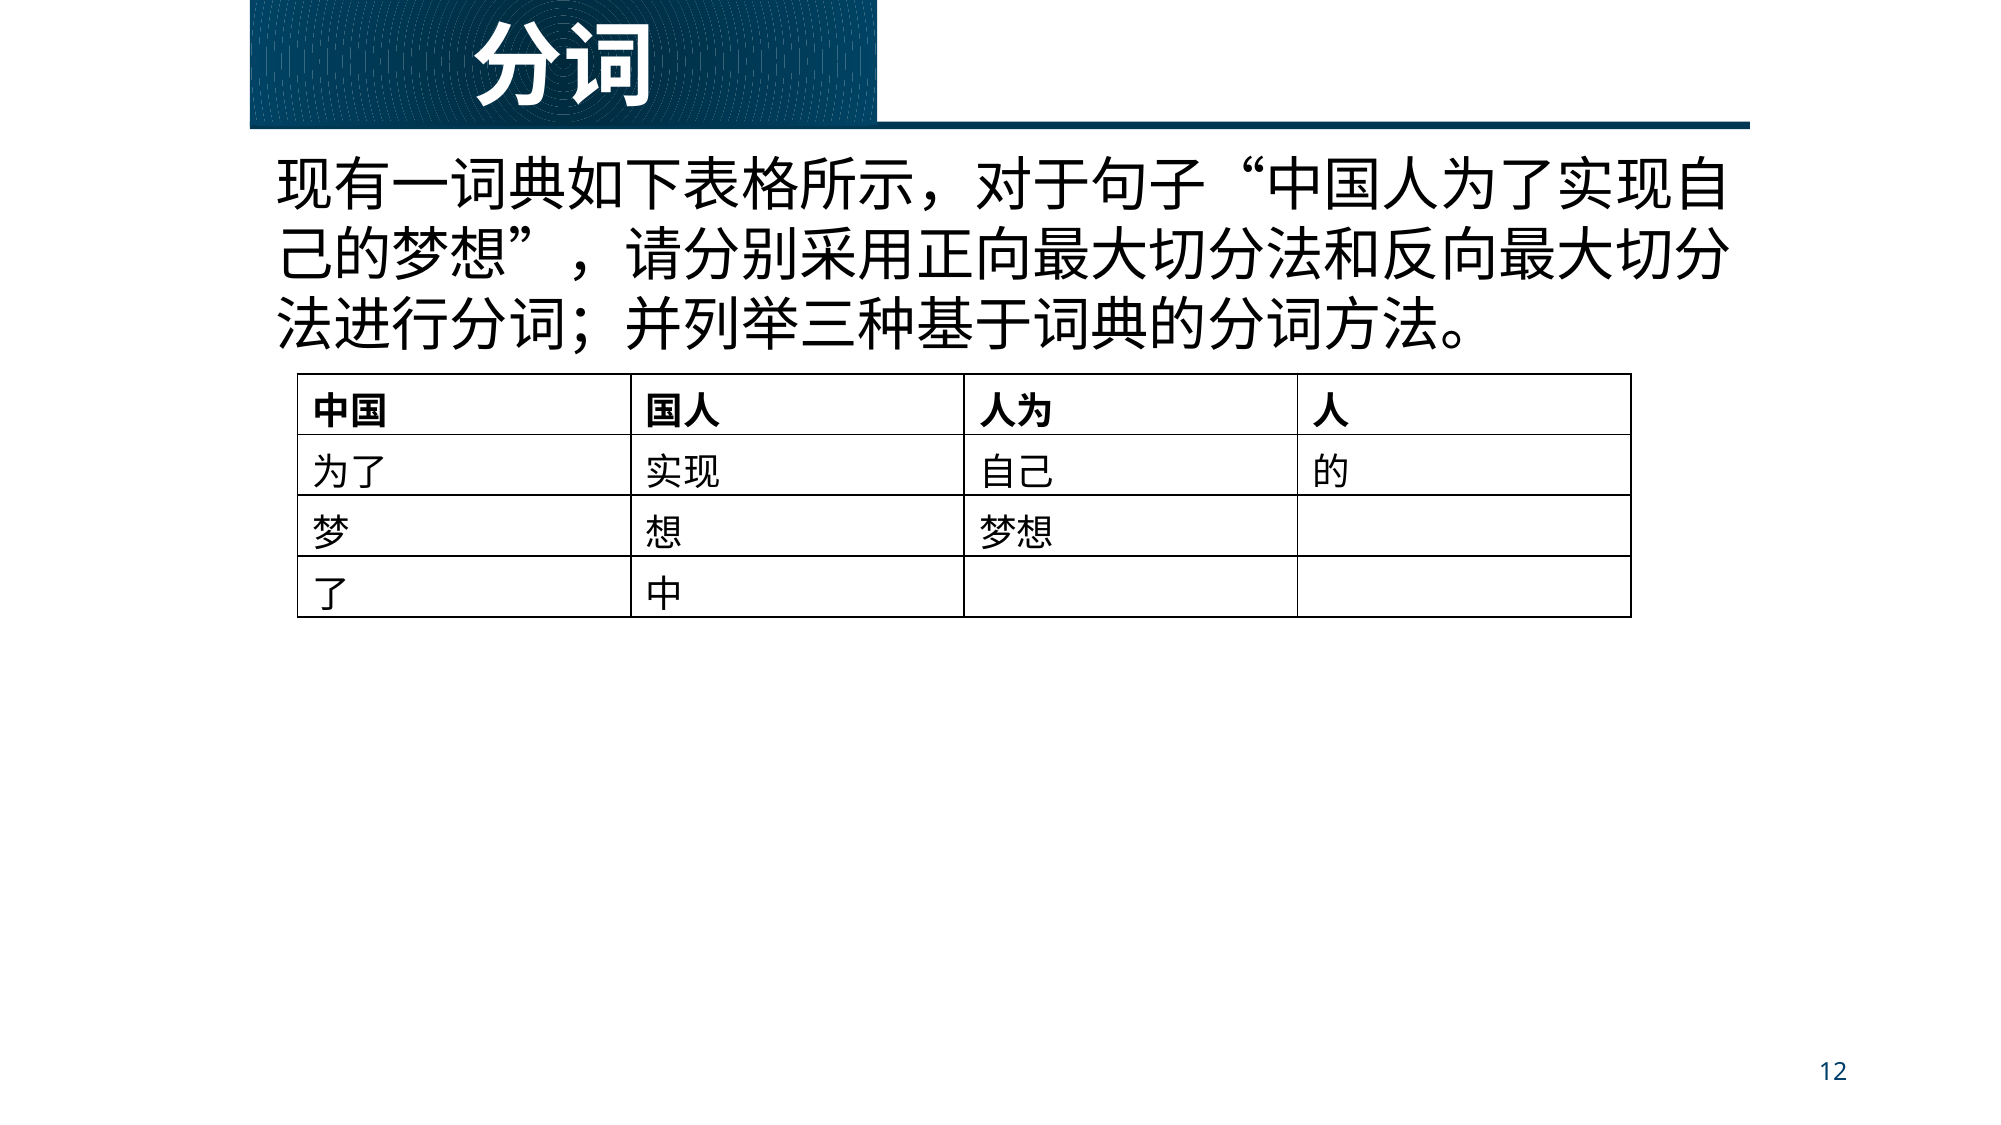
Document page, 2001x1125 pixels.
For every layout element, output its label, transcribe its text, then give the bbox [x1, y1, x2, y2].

table_cell 梦想 [965, 496, 1297, 555]
text_box 分词 [249, 5, 878, 133]
table_header 国人 [632, 375, 963, 434]
table_cell [1298, 557, 1630, 616]
slide_number 12 [1412, 1042, 1863, 1103]
text_box 现有一词典如下表格所示，对于句子“中国人为了实现自己的梦想”，请分别采用正向最大切分法和反向最大切分法进行分词；并列举三种基于词典的分词方法。 [260, 139, 1772, 365]
table_header 人为 [965, 375, 1297, 434]
table_cell 自己 [965, 435, 1297, 494]
table_cell [1298, 496, 1630, 555]
text_box [878, 121, 1751, 130]
table_cell 的 [1298, 435, 1630, 494]
table_cell 中 [632, 557, 963, 616]
table_cell [965, 557, 1297, 616]
table_cell 实现 [632, 435, 963, 494]
table_cell 了 [298, 557, 630, 616]
table_header 中国 [298, 375, 630, 434]
table_cell 想 [632, 496, 963, 555]
table_cell 为了 [298, 435, 630, 494]
table_cell 梦 [298, 496, 630, 555]
text_box [249, 0, 878, 5]
table_header 人 [1298, 375, 1630, 434]
